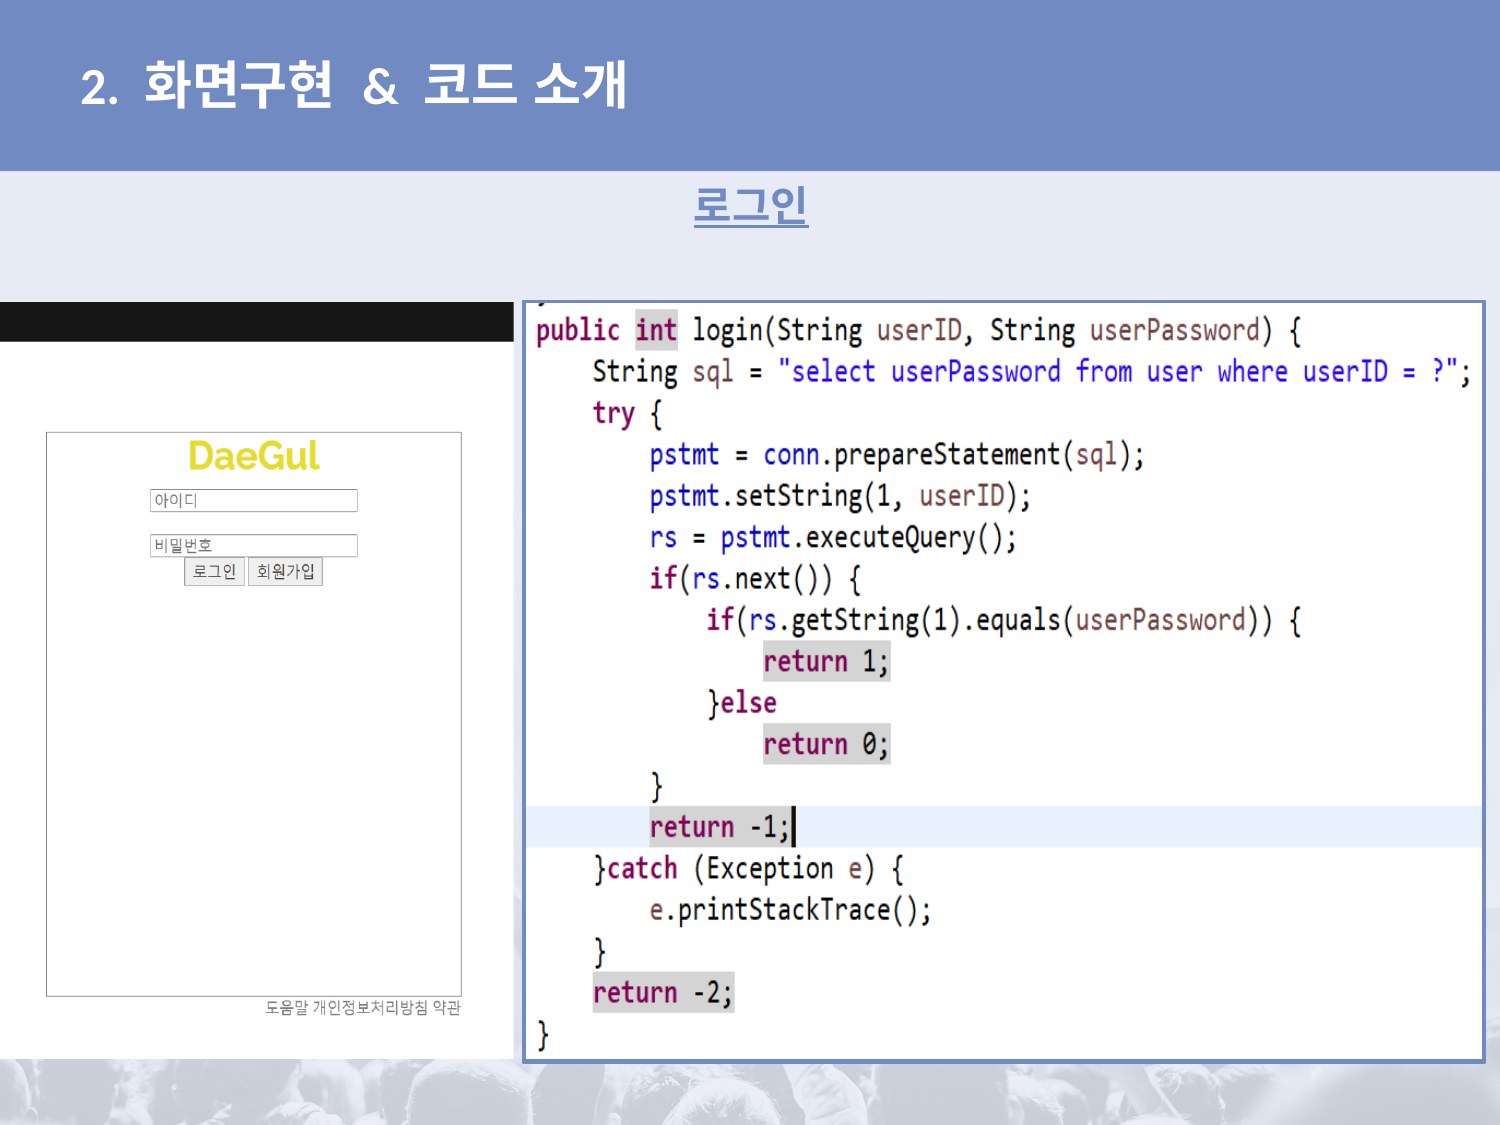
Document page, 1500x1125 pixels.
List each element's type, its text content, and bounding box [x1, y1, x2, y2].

title 2. 화면구현 & 코드 소개 [64, 19, 1424, 149]
text_box 로그인 [679, 172, 845, 238]
picture [0, 0, 1500, 1125]
